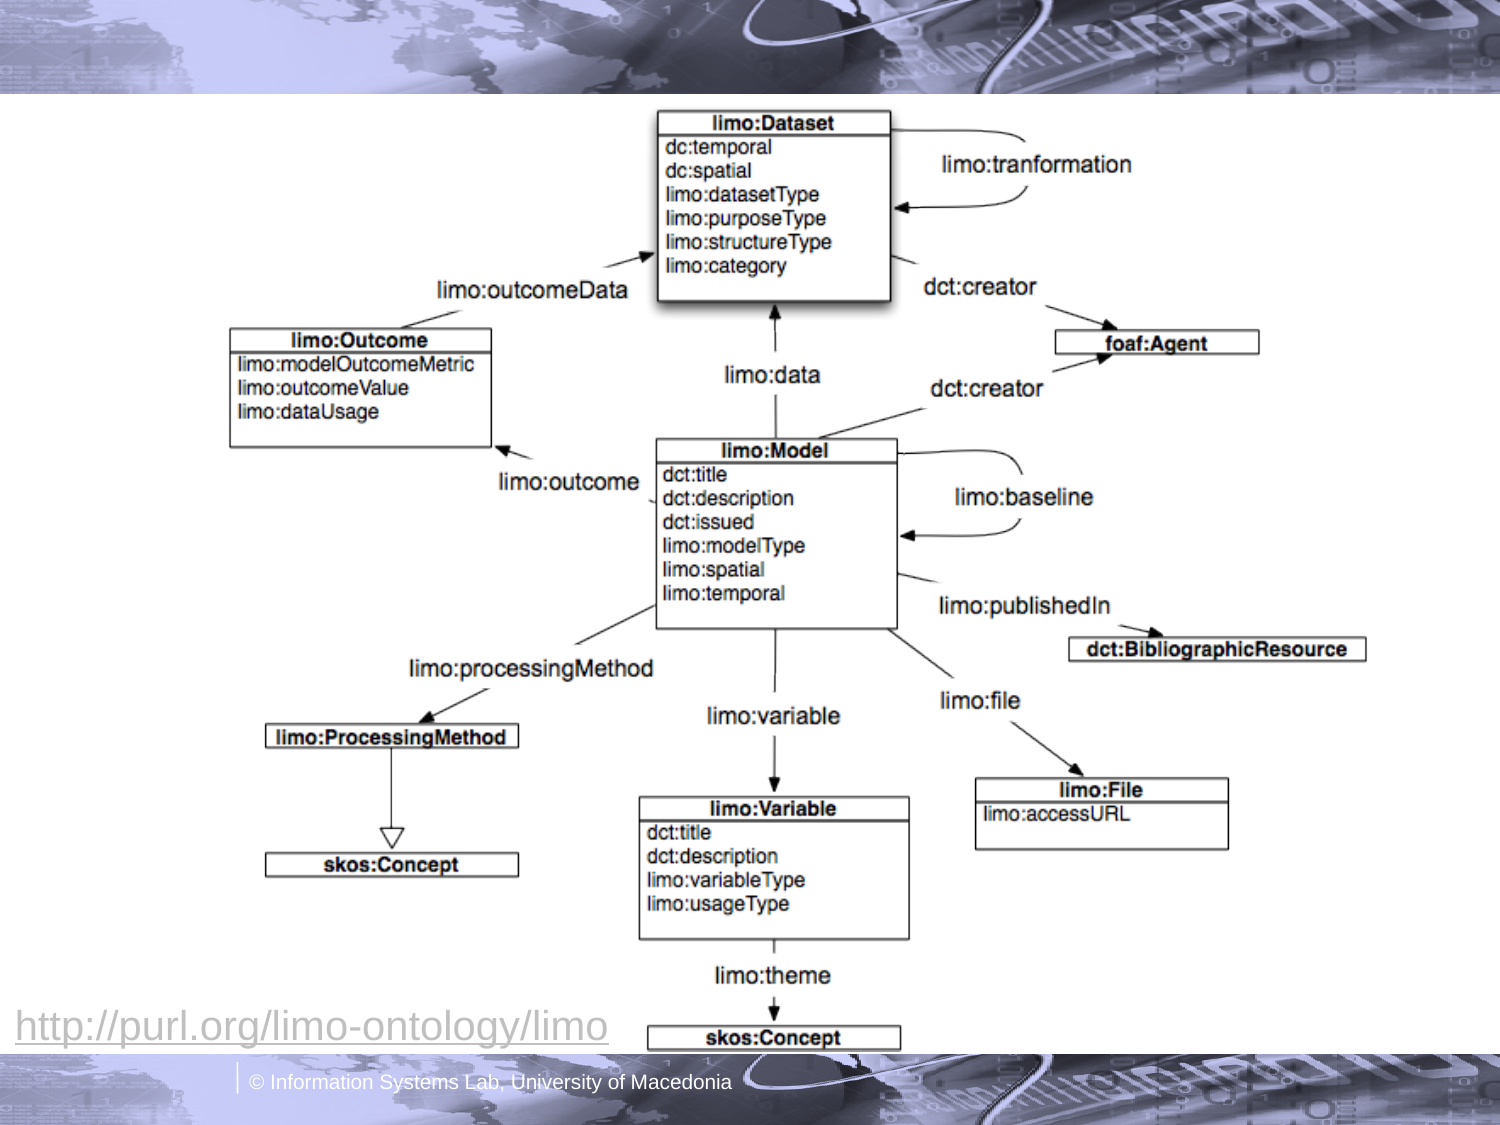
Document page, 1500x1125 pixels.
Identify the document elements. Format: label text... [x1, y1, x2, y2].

text_box http://purl.org/limo-ontology/limo [0, 991, 747, 1101]
picture [226, 99, 1369, 1052]
